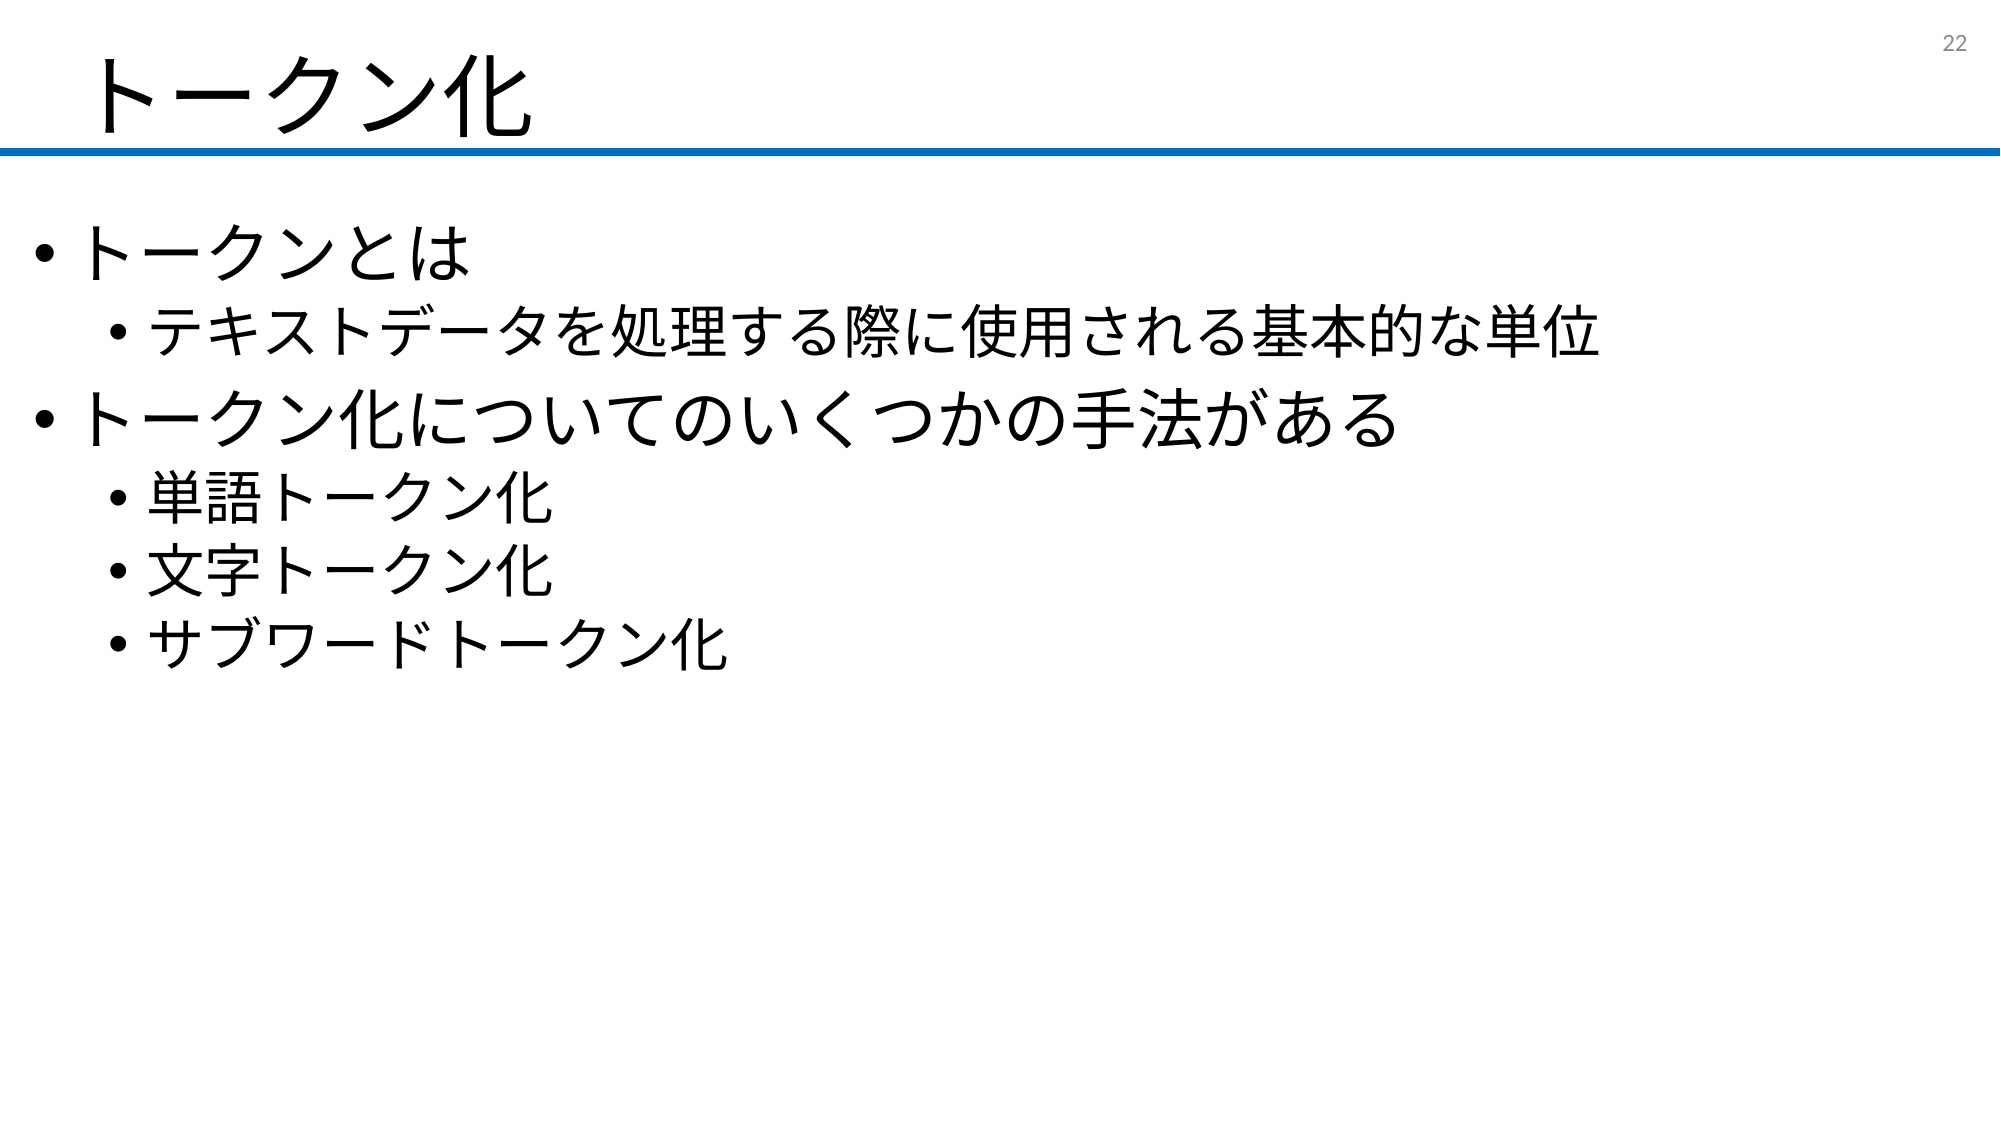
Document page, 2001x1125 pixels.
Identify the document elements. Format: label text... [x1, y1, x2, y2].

slide_number 21 [1532, 11, 1983, 72]
title トークン化 [60, 0, 1943, 202]
list トークンとは テキストデータを処理する際に使用される基本的な単位 トークン化についてのいくつかの手法がある 単語トークン化 文字トークン化 サブワードトークン化 [19, 213, 1983, 1114]
